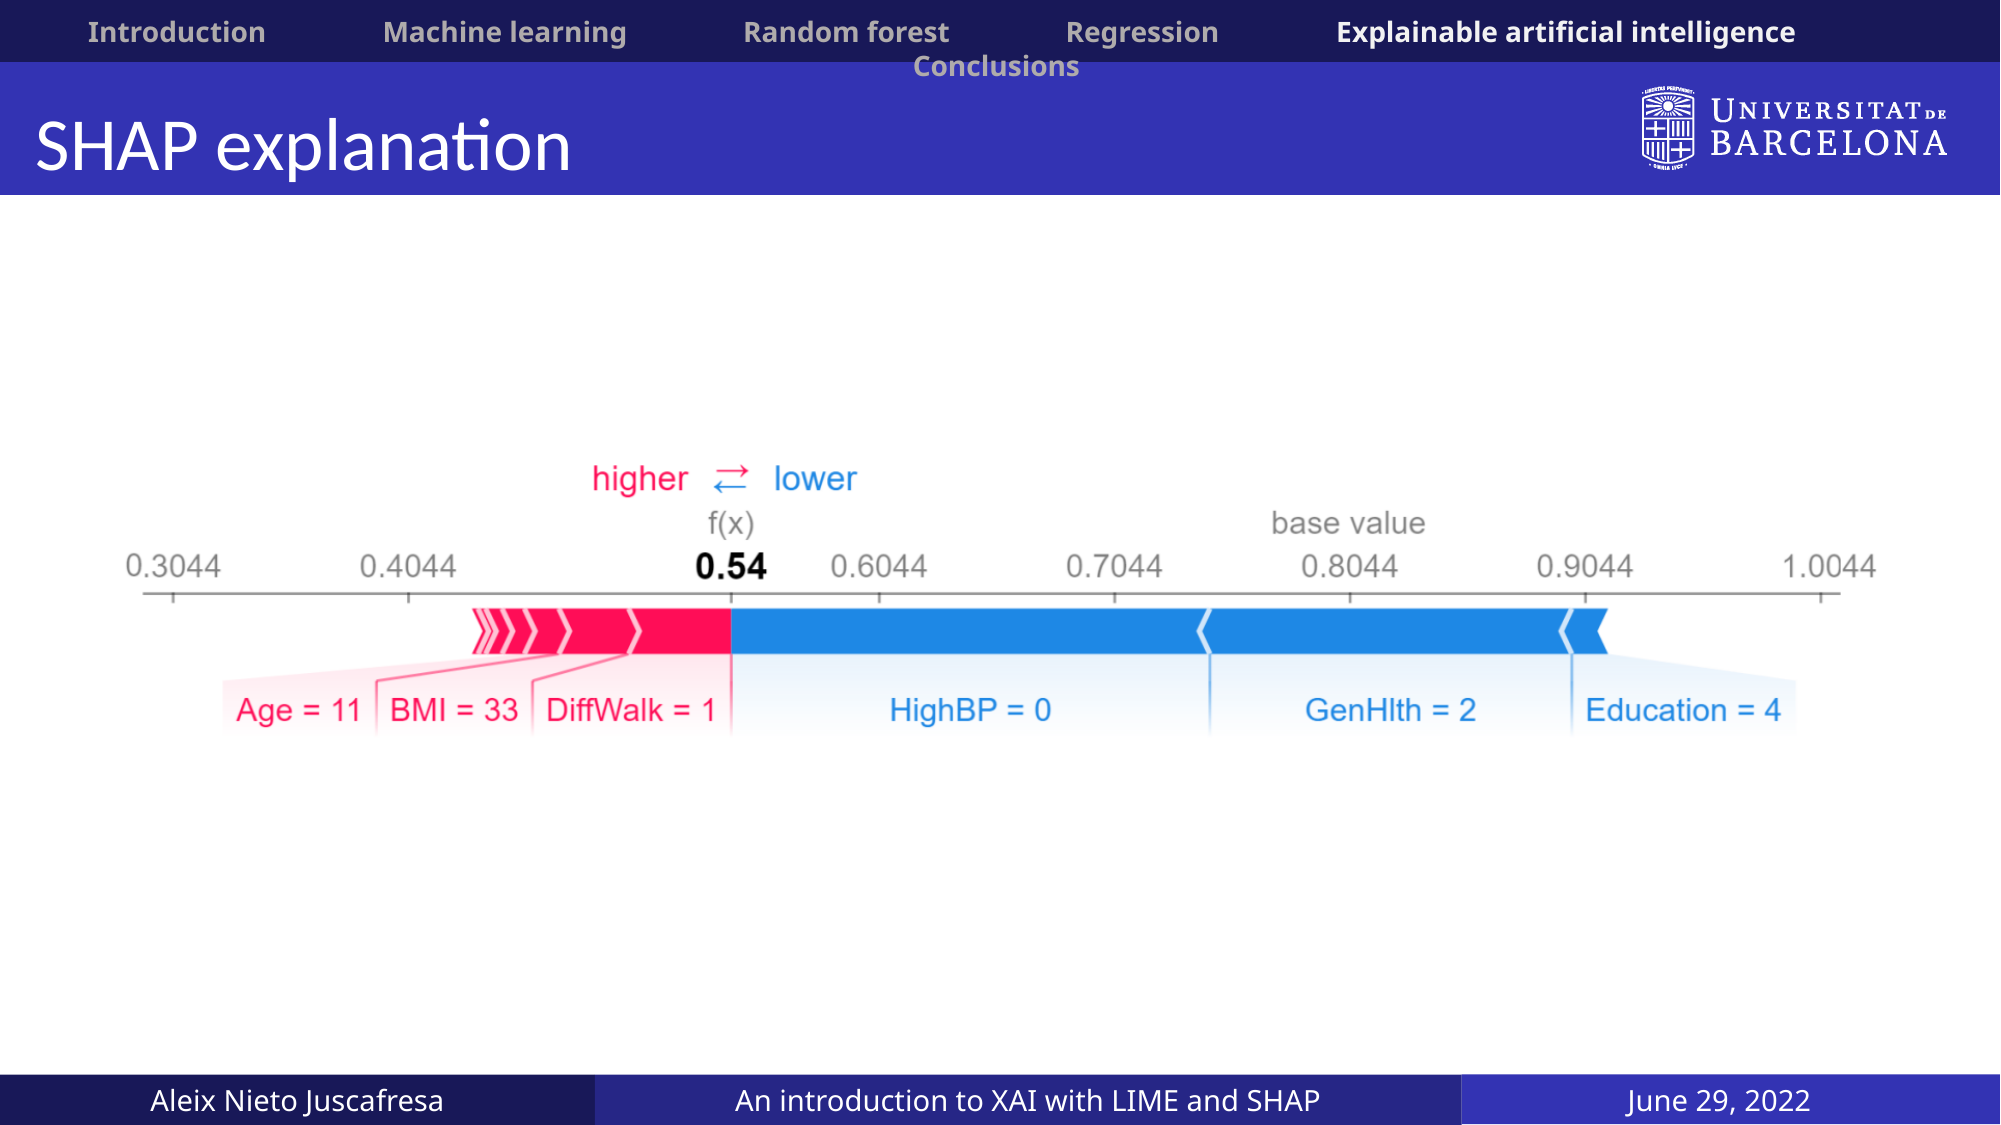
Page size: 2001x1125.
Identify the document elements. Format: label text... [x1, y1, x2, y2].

text_box [0, 0, 2000, 62]
picture [102, 411, 1898, 776]
text_box [0, 62, 2000, 195]
text_box SHAP explanation [20, 90, 589, 193]
slide_number Aleix Nieto Juscafresa [0, 1074, 594, 1125]
footer An introduction to XAI with LIME and SHAP [594, 1074, 1462, 1125]
text_box Introduction Machine learning Random forest Regression Explainable artificial intelligence Conclusions [0, 6, 1997, 90]
picture [1633, 79, 1956, 177]
